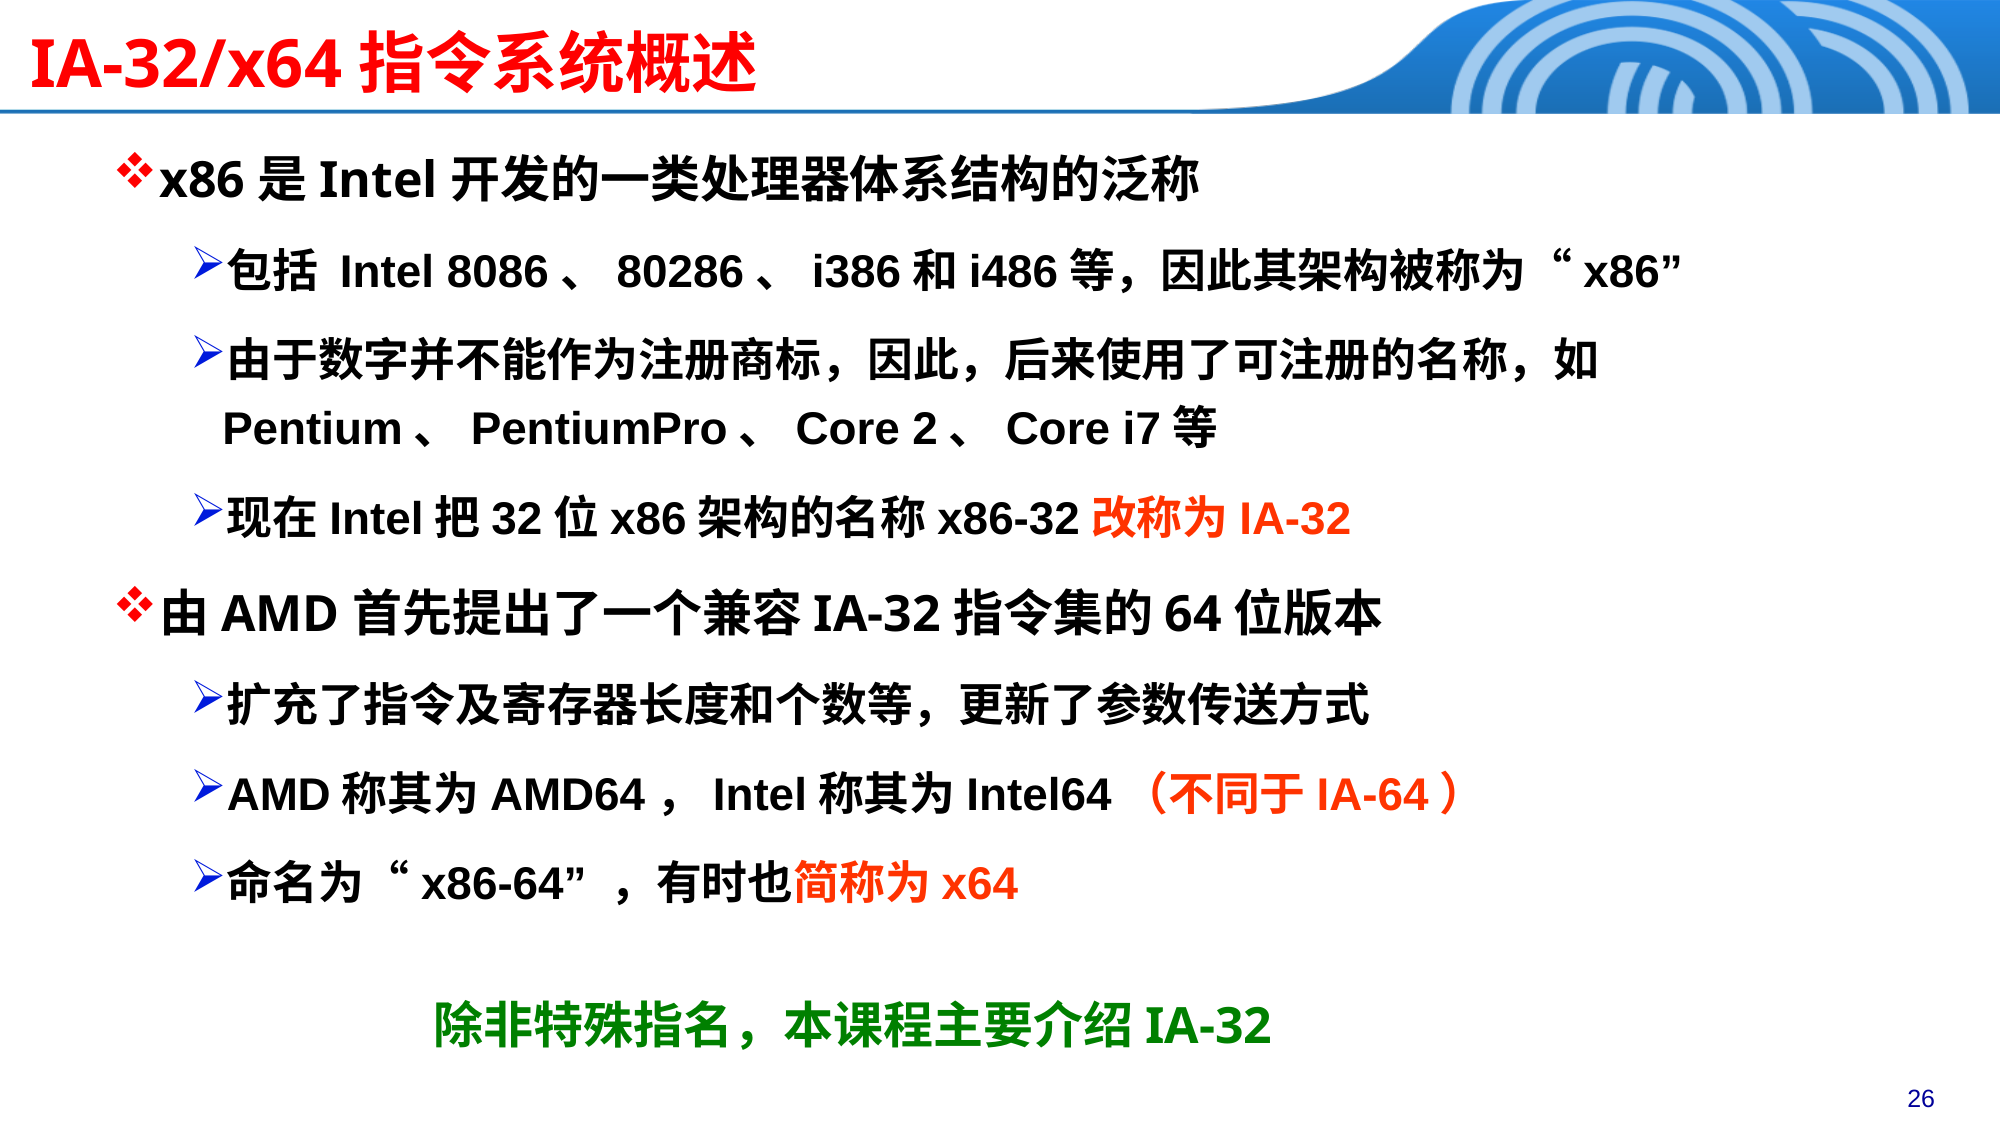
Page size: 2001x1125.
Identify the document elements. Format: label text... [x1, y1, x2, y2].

text_box 除非特殊指名，本课程主要介绍IA-32 [418, 986, 1534, 1061]
title IA-32/x64指令系统概述 [19, 26, 1371, 107]
picture [0, 0, 2000, 114]
list x86是Intel开发的一类处理器体系结构的泛称 包括 Intel 8086、80286、i386和i486等，因此其架构被称为“x86” 由于数字并不能作为注册商标，因此，后来使用了可注册的名称，如Pentium、PentiumPro、Core 2、Core i7等 现在Intel把32位x86架构的名称x86-32改称为IA-32 由AMD首先提出了一个兼容IA-32指令集的64位版本 扩充了指令及寄存器长度和个数等，更新了参数传送方式 AMD称其为AMD64，Intel称其为Intel64（不同于IA-64） 命名为“x86-64” ，有时也简称为x64 [101, 127, 1851, 937]
